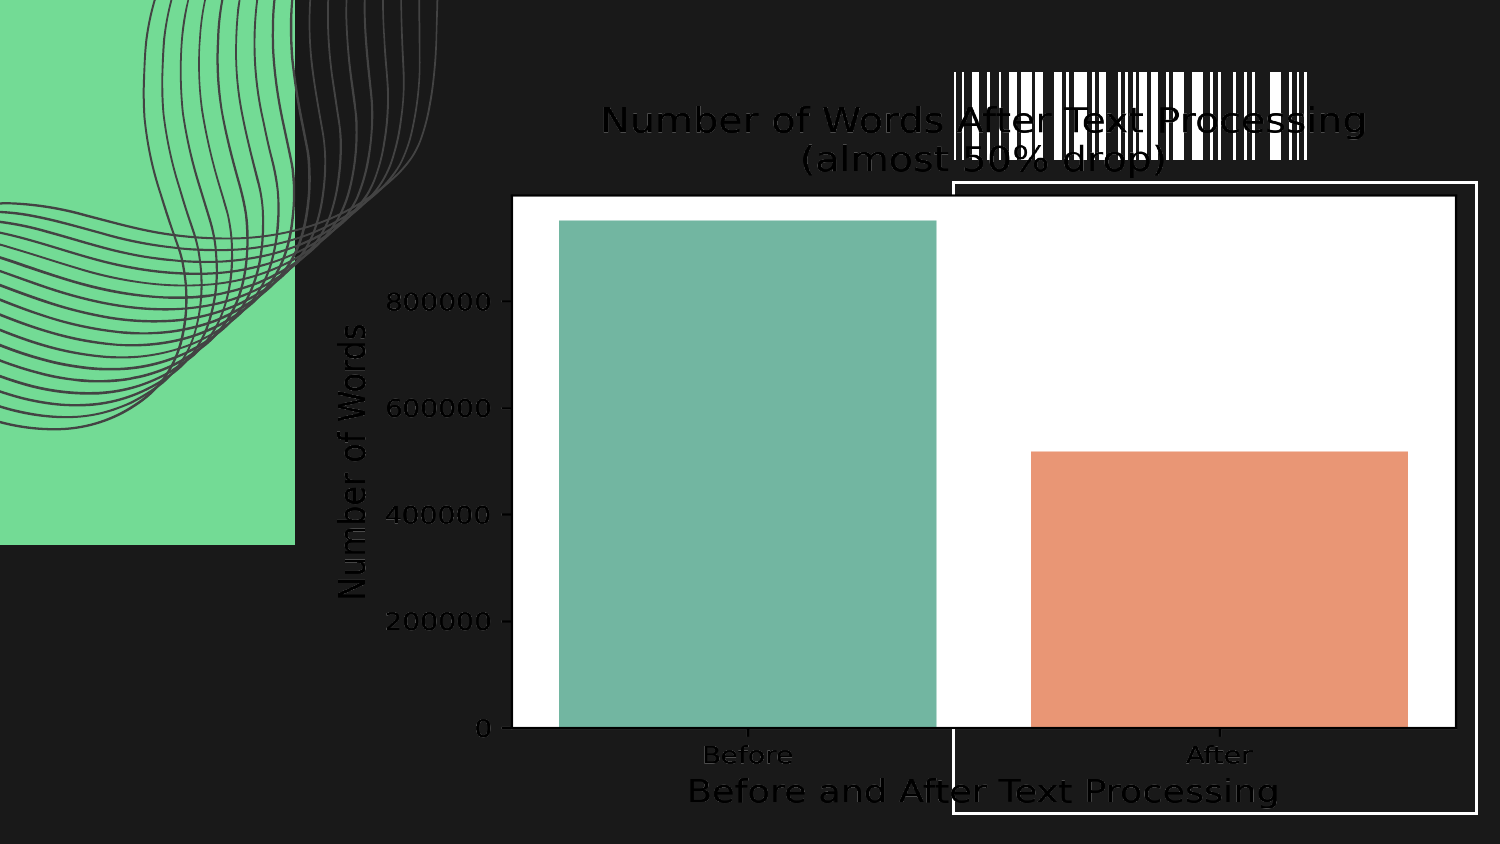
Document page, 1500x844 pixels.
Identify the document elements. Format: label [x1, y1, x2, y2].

picture [316, 88, 1475, 826]
